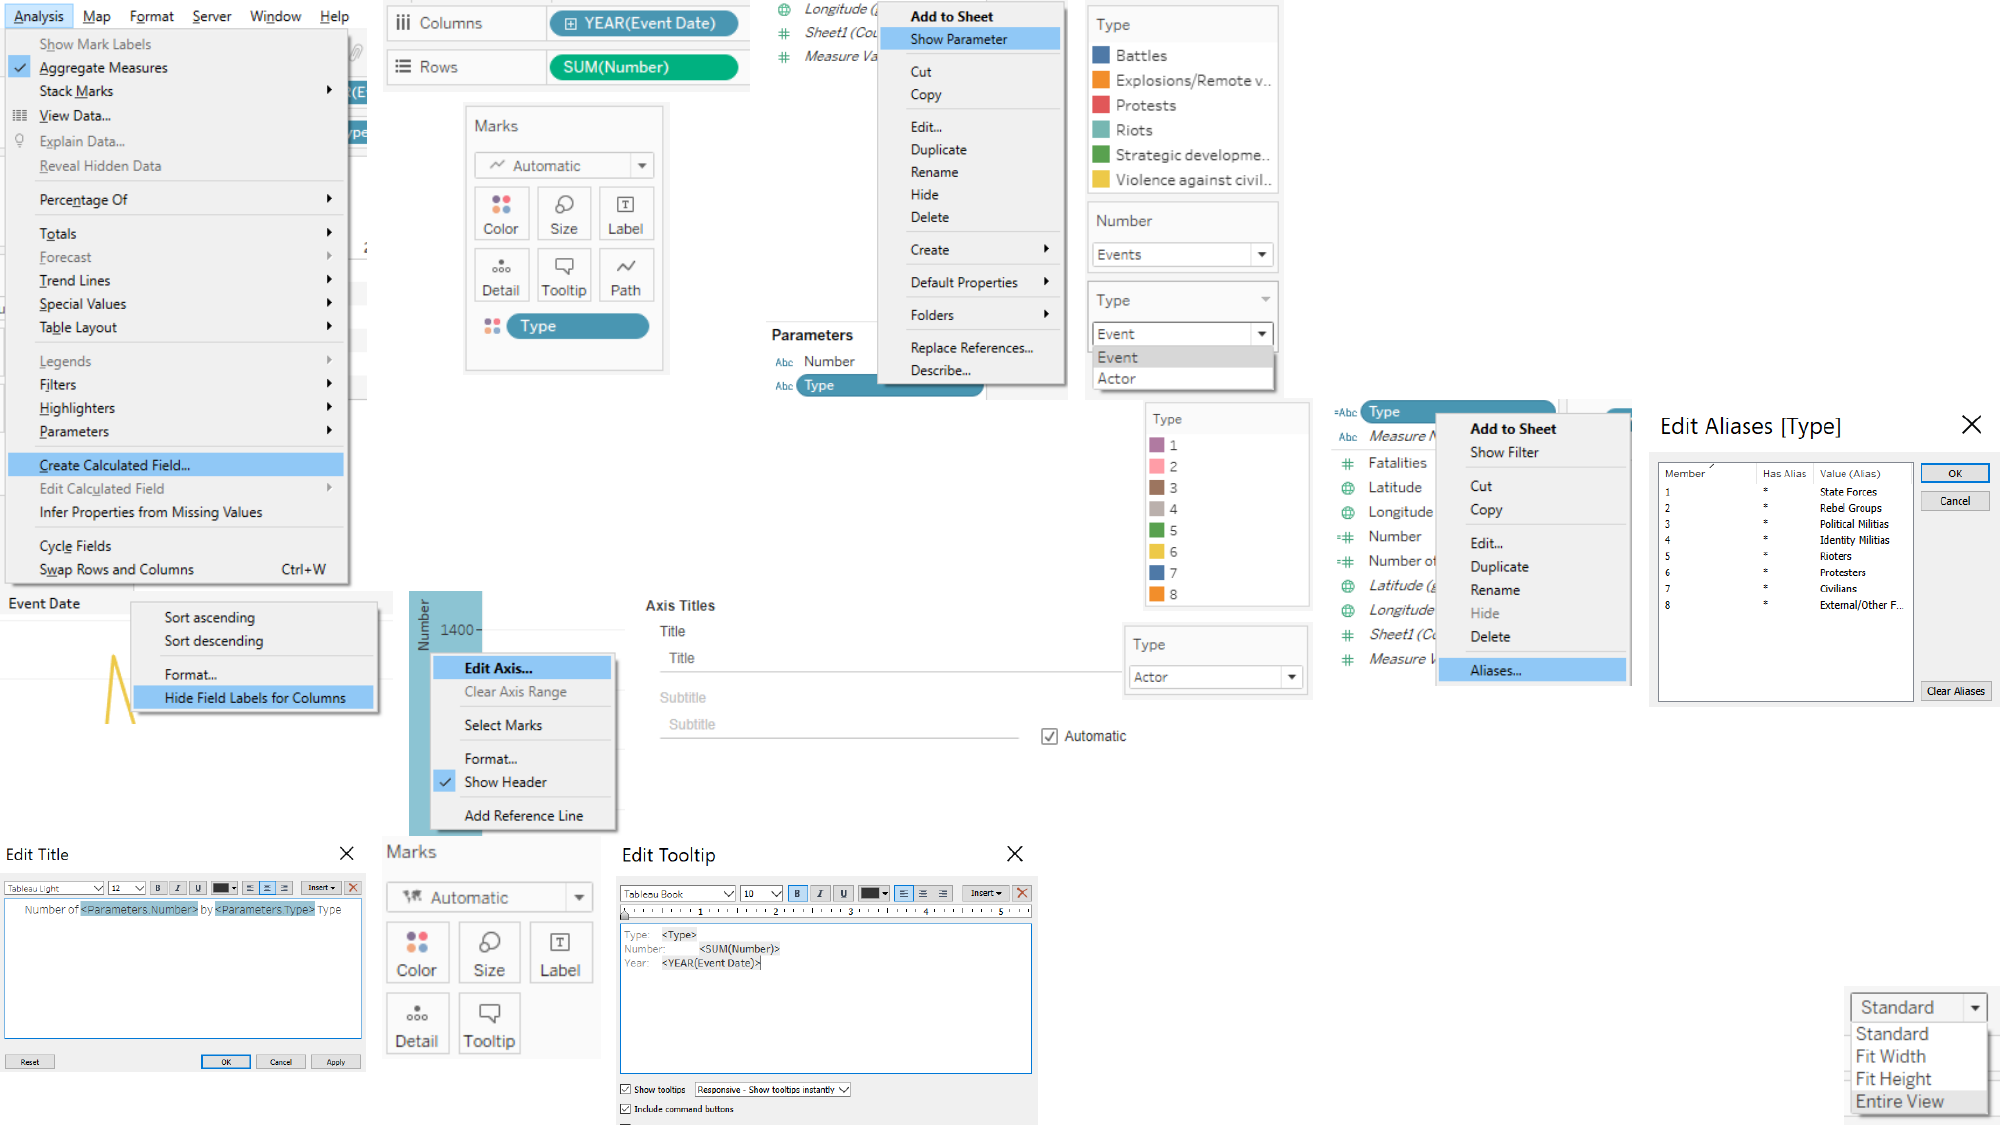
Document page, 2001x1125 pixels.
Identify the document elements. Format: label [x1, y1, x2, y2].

text_box [766, 0, 1284, 400]
picture [0, 0, 367, 591]
picture [1844, 986, 2000, 1125]
text_box [1122, 398, 2000, 707]
text_box [0, 591, 1139, 837]
text_box [0, 836, 1038, 1125]
text_box [382, 0, 750, 375]
